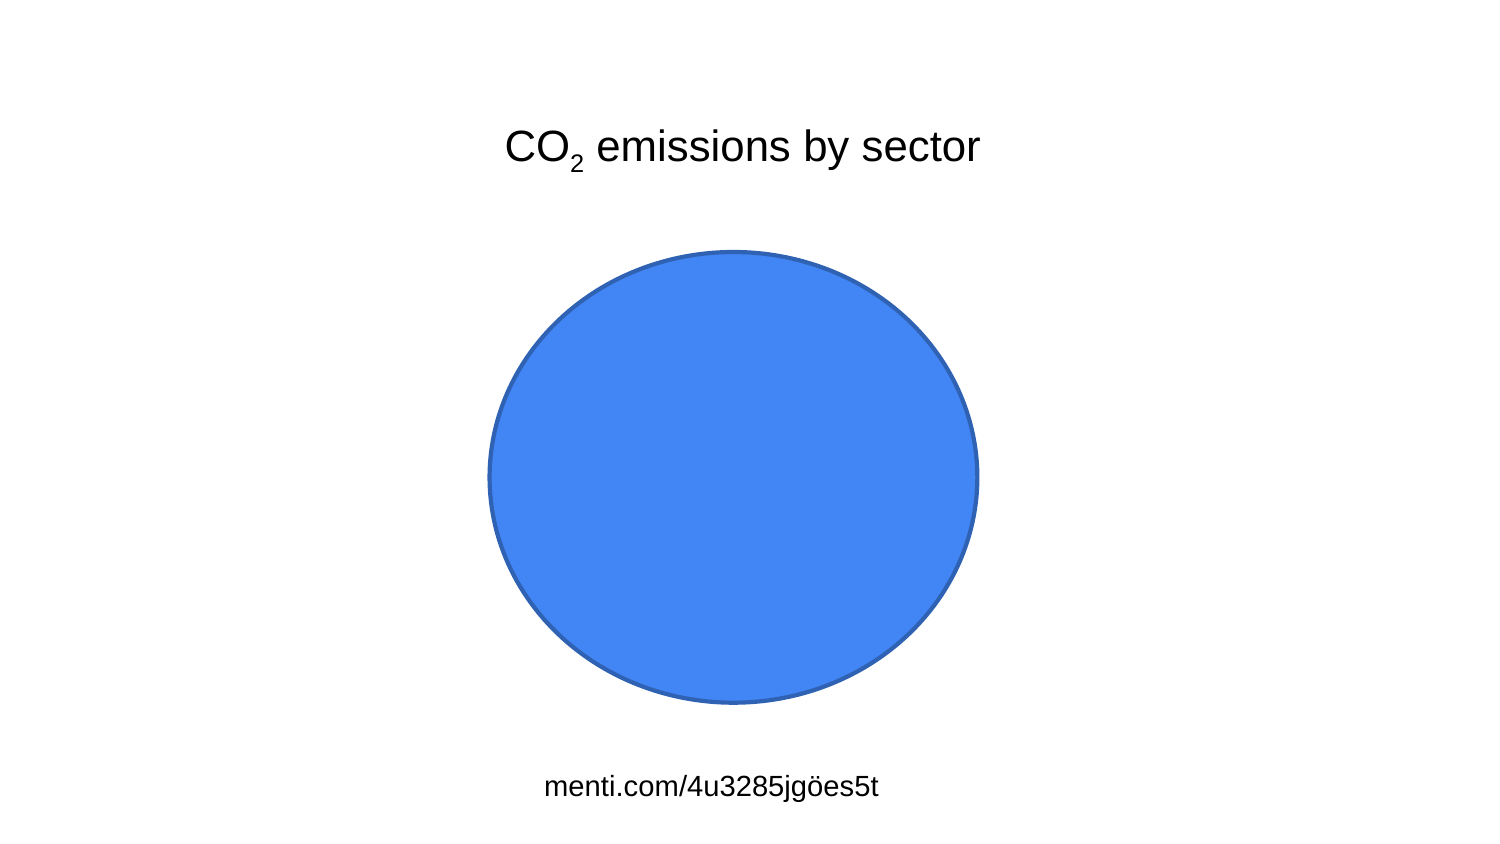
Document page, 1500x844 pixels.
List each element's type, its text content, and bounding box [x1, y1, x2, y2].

text_box [487, 249, 980, 705]
text_box CO2 emissions by sector [489, 102, 1046, 193]
text_box menti.com/4u3285jgöes5t [529, 759, 918, 810]
